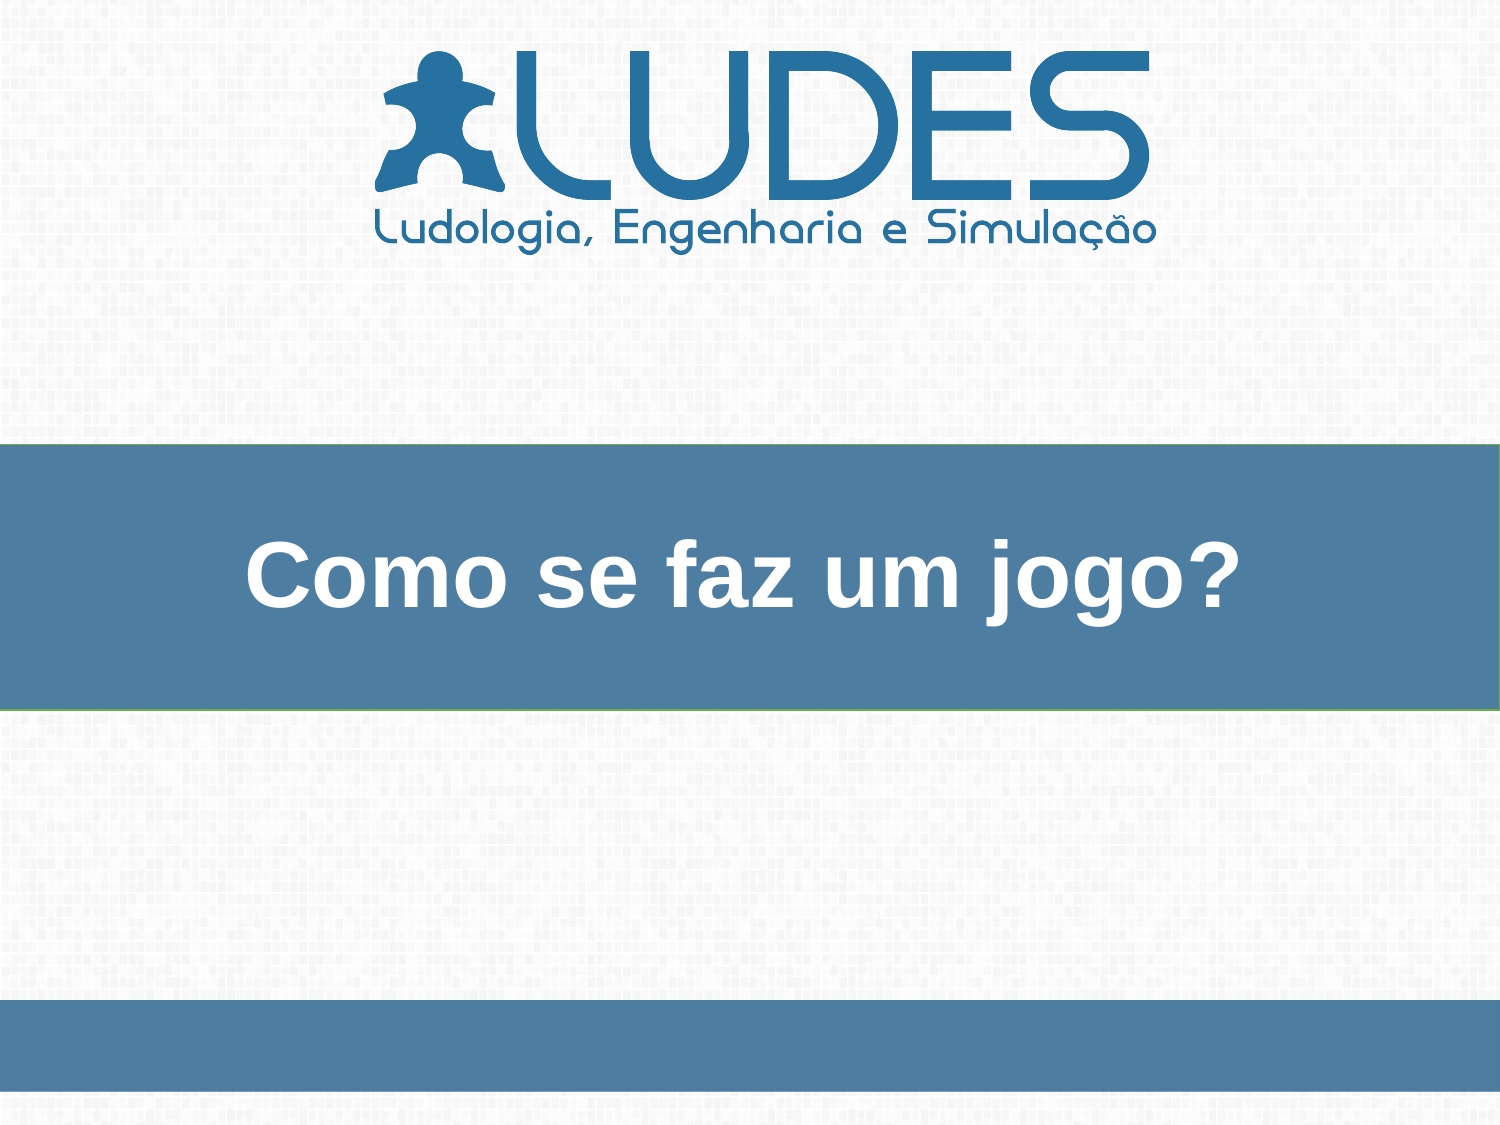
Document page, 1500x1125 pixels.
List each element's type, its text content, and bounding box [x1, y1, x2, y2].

picture [0, 0, 1500, 444]
picture [0, 711, 1500, 1125]
title Como se faz um jogo? [97, 444, 1392, 711]
